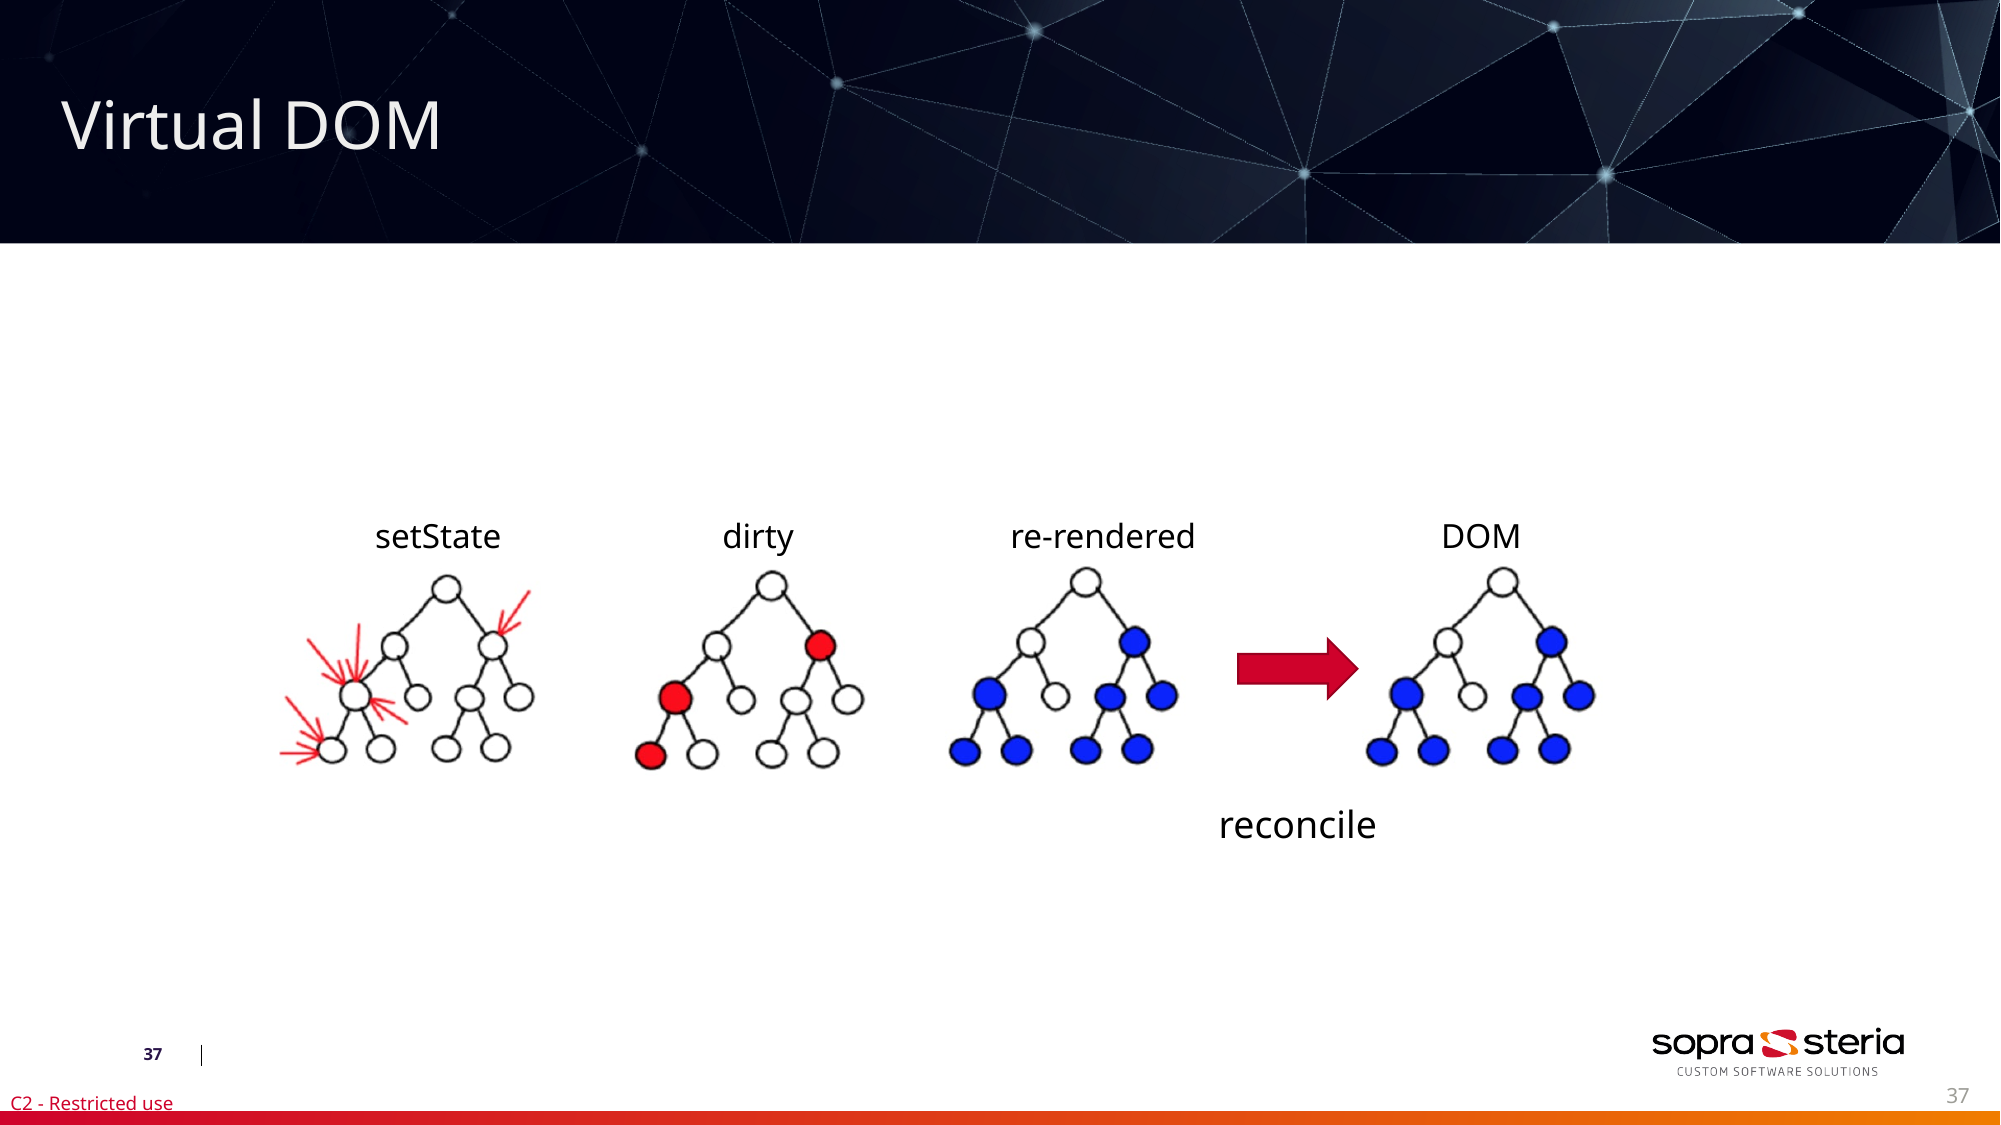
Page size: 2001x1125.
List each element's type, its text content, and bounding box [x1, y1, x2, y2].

text_box re-rendered [1010, 515, 1189, 562]
text_box [1237, 636, 1357, 701]
picture [1357, 562, 1606, 776]
list Virtual DOM [55, 76, 1945, 220]
text_box reconcile [1209, 801, 1387, 844]
text_box dirty [722, 515, 782, 562]
picture [0, 0, 2000, 244]
text_box setState [375, 515, 494, 562]
text_box DOM [1422, 515, 1541, 562]
picture [633, 562, 870, 776]
picture [1633, 1009, 1923, 1096]
picture [940, 562, 1189, 776]
picture [279, 562, 546, 776]
